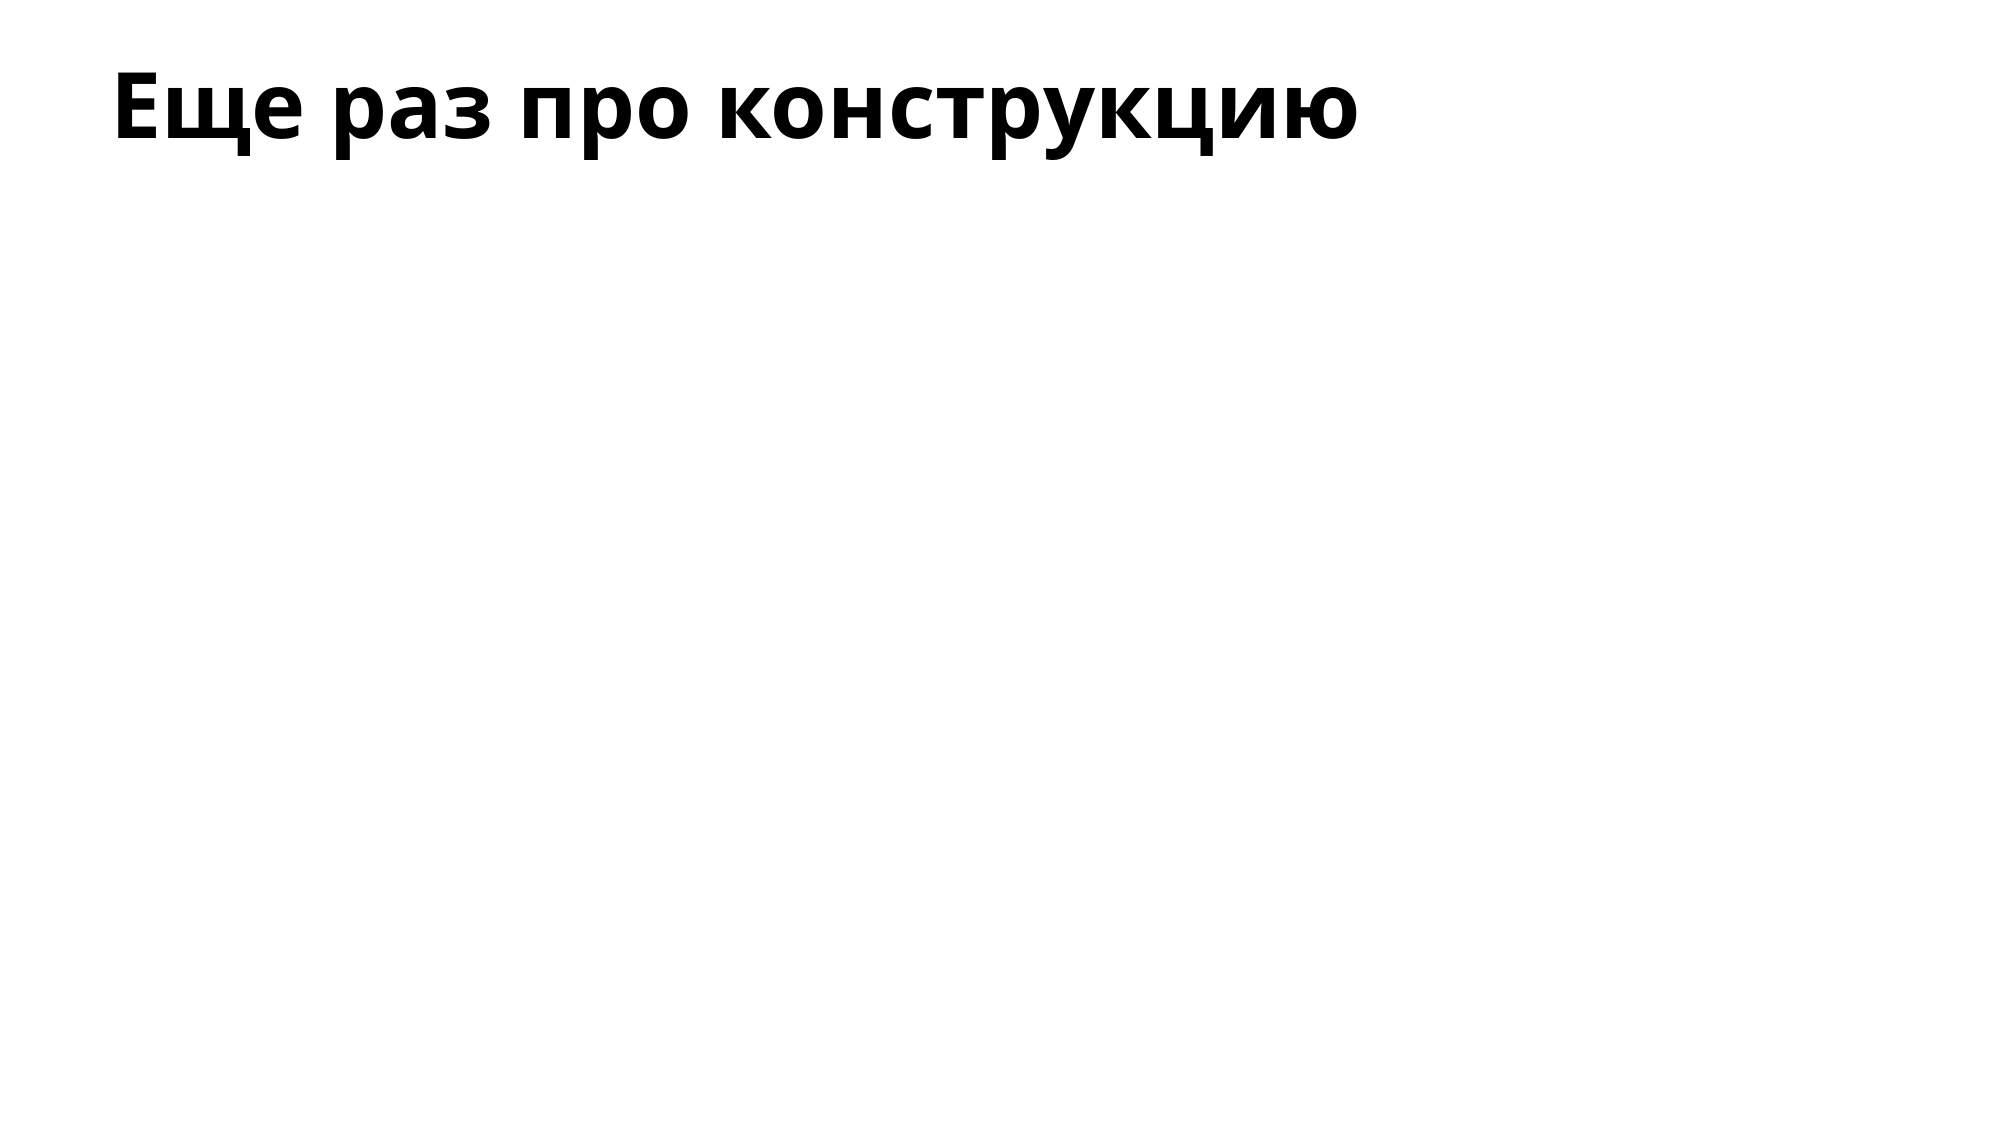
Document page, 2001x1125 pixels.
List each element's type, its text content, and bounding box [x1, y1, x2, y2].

title Еще раз про конструкцию [0, 0, 1725, 218]
